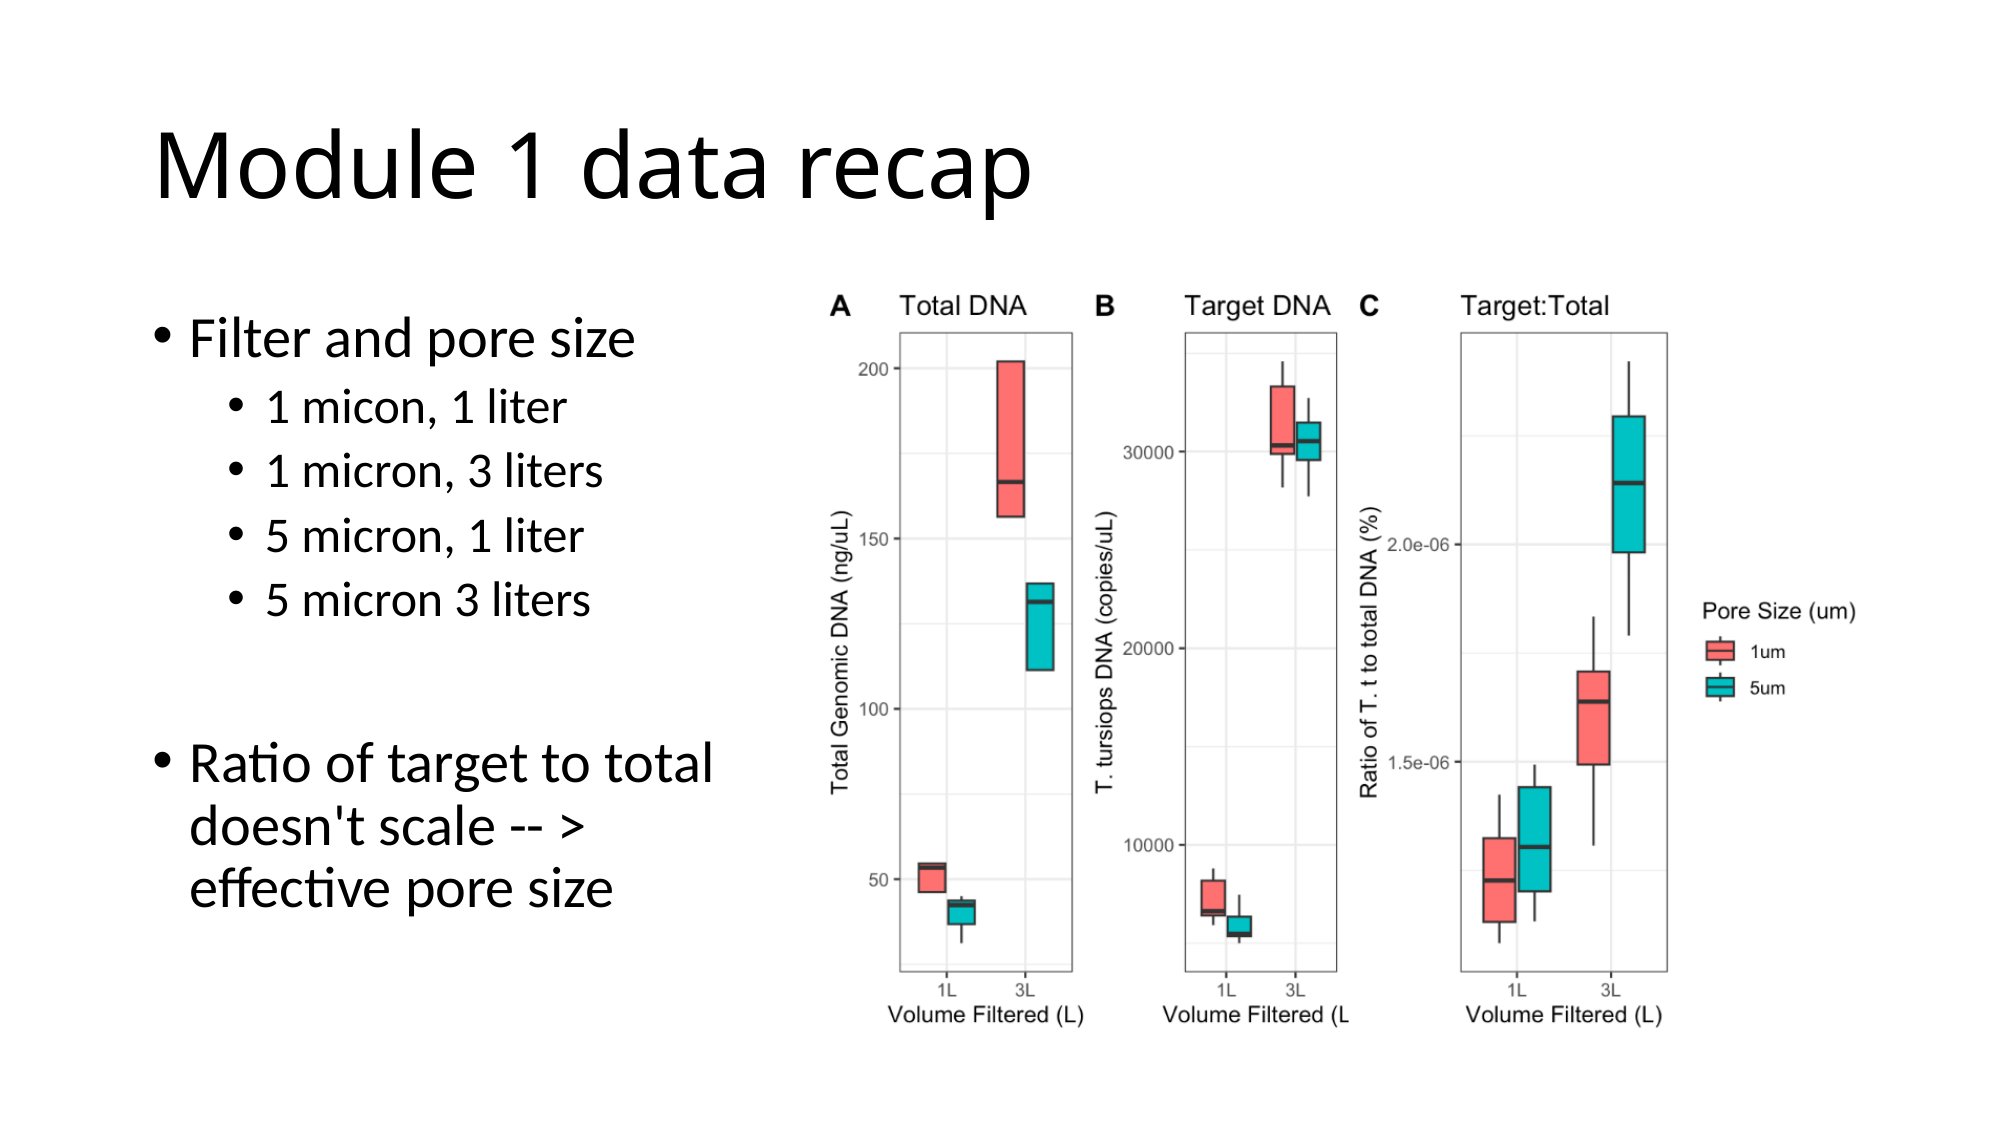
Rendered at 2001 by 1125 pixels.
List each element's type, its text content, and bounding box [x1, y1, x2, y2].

title Module 1 data recap [137, 59, 1863, 278]
picture [807, 272, 1863, 1041]
list Filter and pore size 1 micon, 1 liter 1 micron, 3 liters 5 micron, 1 liter 5 micron 3 liters Ratio of target to total doesn't scale -- > effective pore size [137, 299, 790, 1014]
